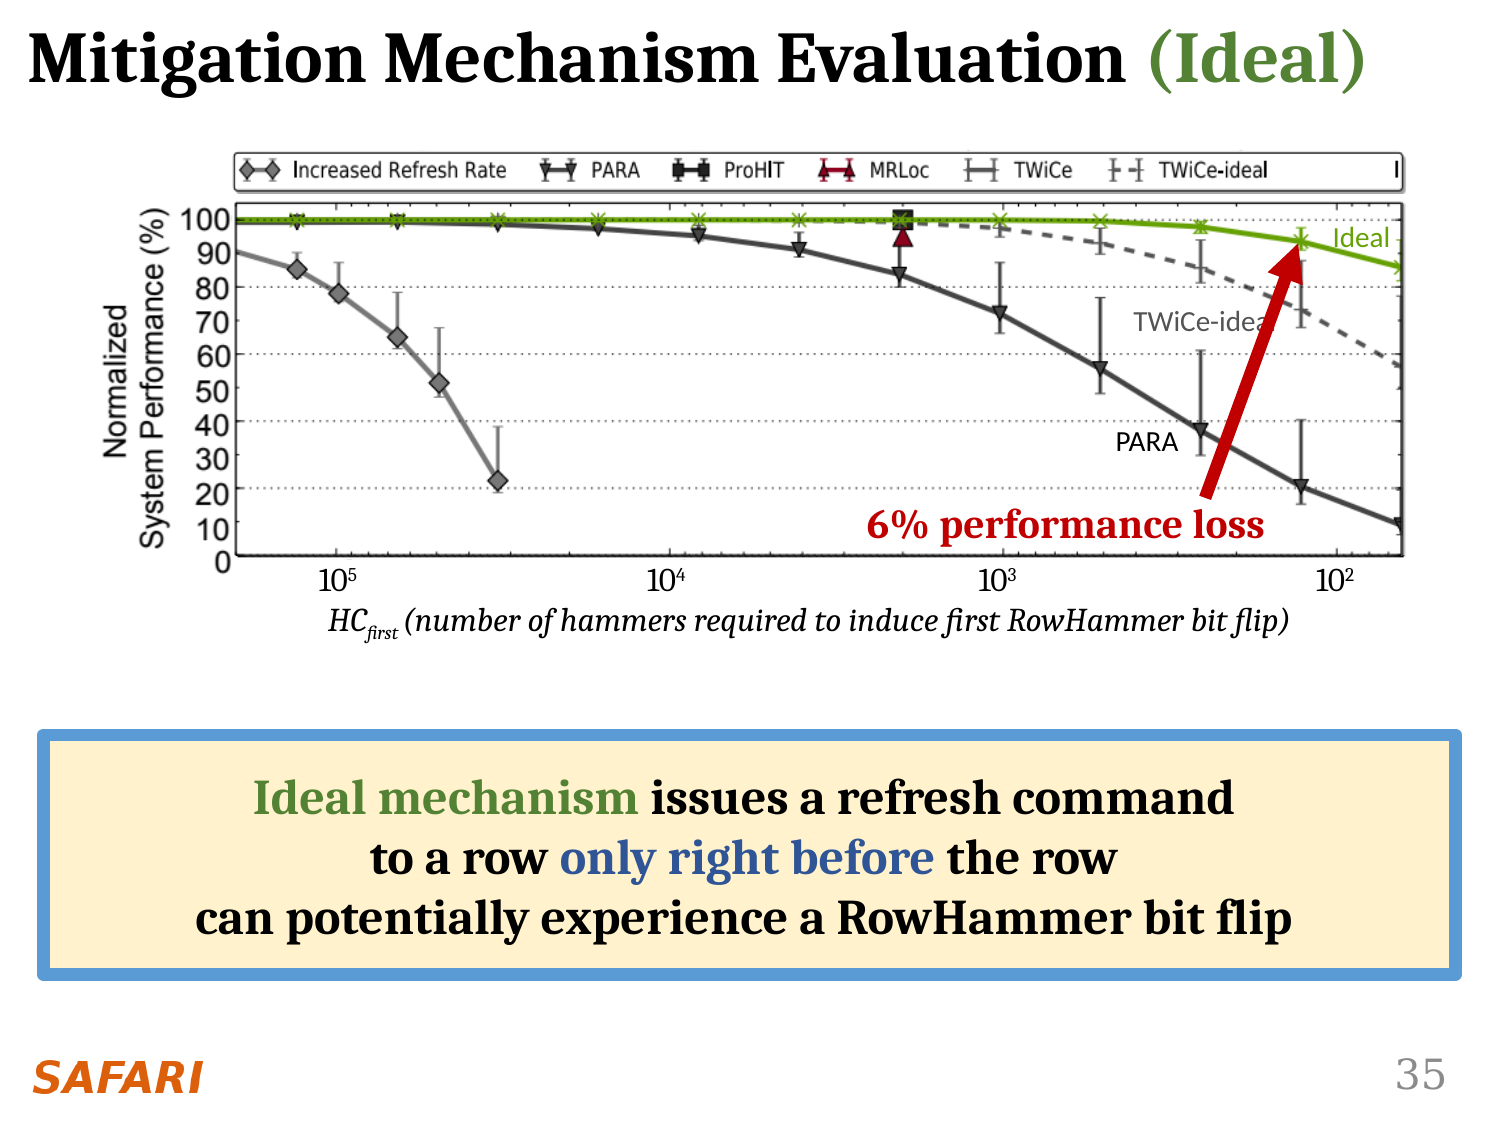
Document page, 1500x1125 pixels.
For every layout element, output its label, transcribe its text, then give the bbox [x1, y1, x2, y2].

text_box 102 [1301, 560, 1370, 606]
text_box Ideal mechanism issues a refresh command to a row only right before the row can potentially experience a RowHammer bit flip [43, 734, 1456, 975]
text_box 105 [303, 560, 373, 606]
picture [229, 147, 1407, 194]
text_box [852, 243, 1374, 556]
title Mitigation Mechanism Evaluation (Ideal) [12, 12, 1487, 134]
text_box 104 [632, 560, 701, 590]
text_box HCfirst (number of hammers required to induce first RowHammer bit flip) [313, 590, 1307, 651]
picture [97, 196, 1411, 643]
text_box 103 [963, 560, 1032, 590]
picture [31, 1051, 209, 1104]
